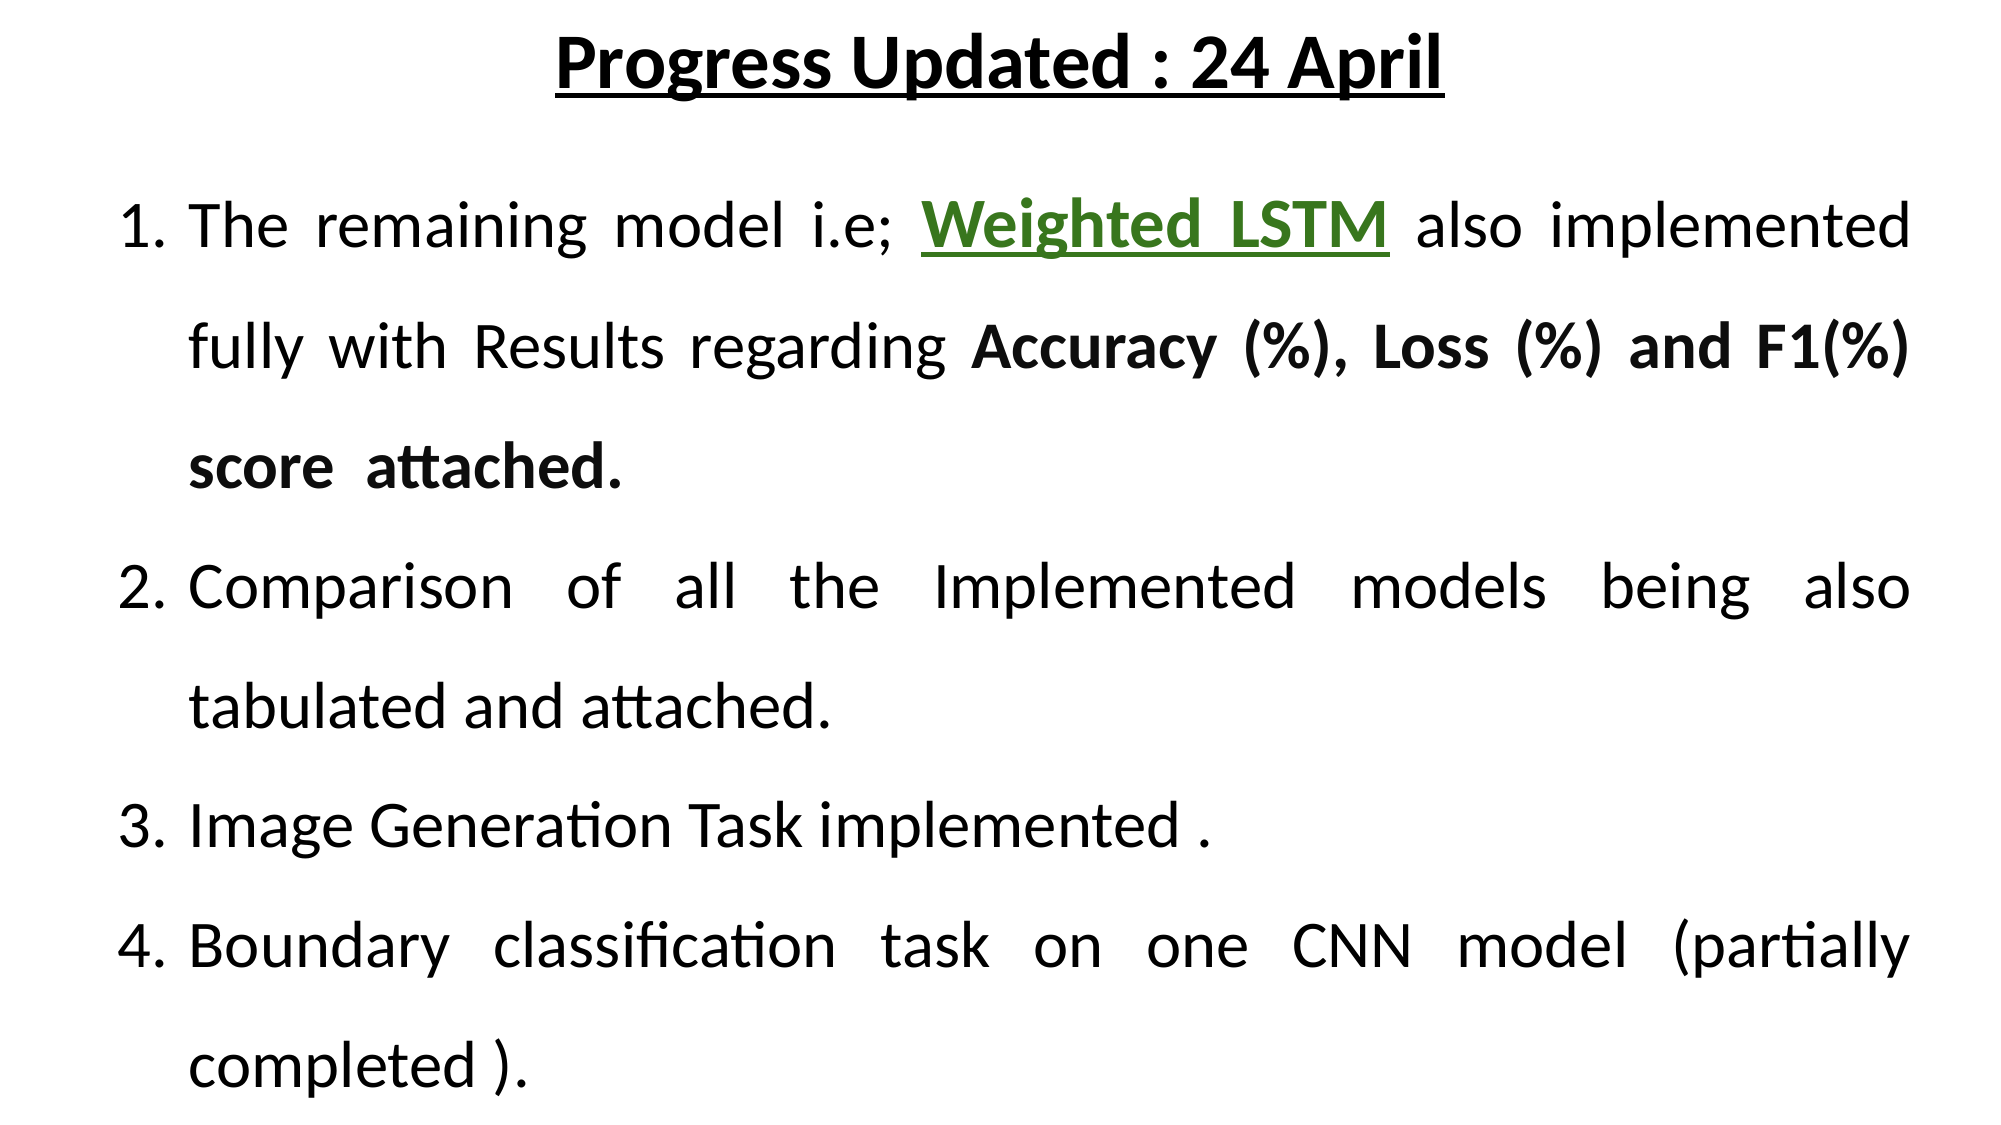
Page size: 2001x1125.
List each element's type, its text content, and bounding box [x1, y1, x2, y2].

title Progress Updated : 24 April [27, 12, 1972, 113]
list The remaining model i.e; Weighted LSTM also implemented fully with Results regarding Accuracy (%), Loss (%) and F1(%) score attached. Comparison of all the Implemented models being also tabulated and attached. Image Generation Task implemented . Boundary classification task on one CNN model (partially completed ). [98, 126, 1928, 1069]
